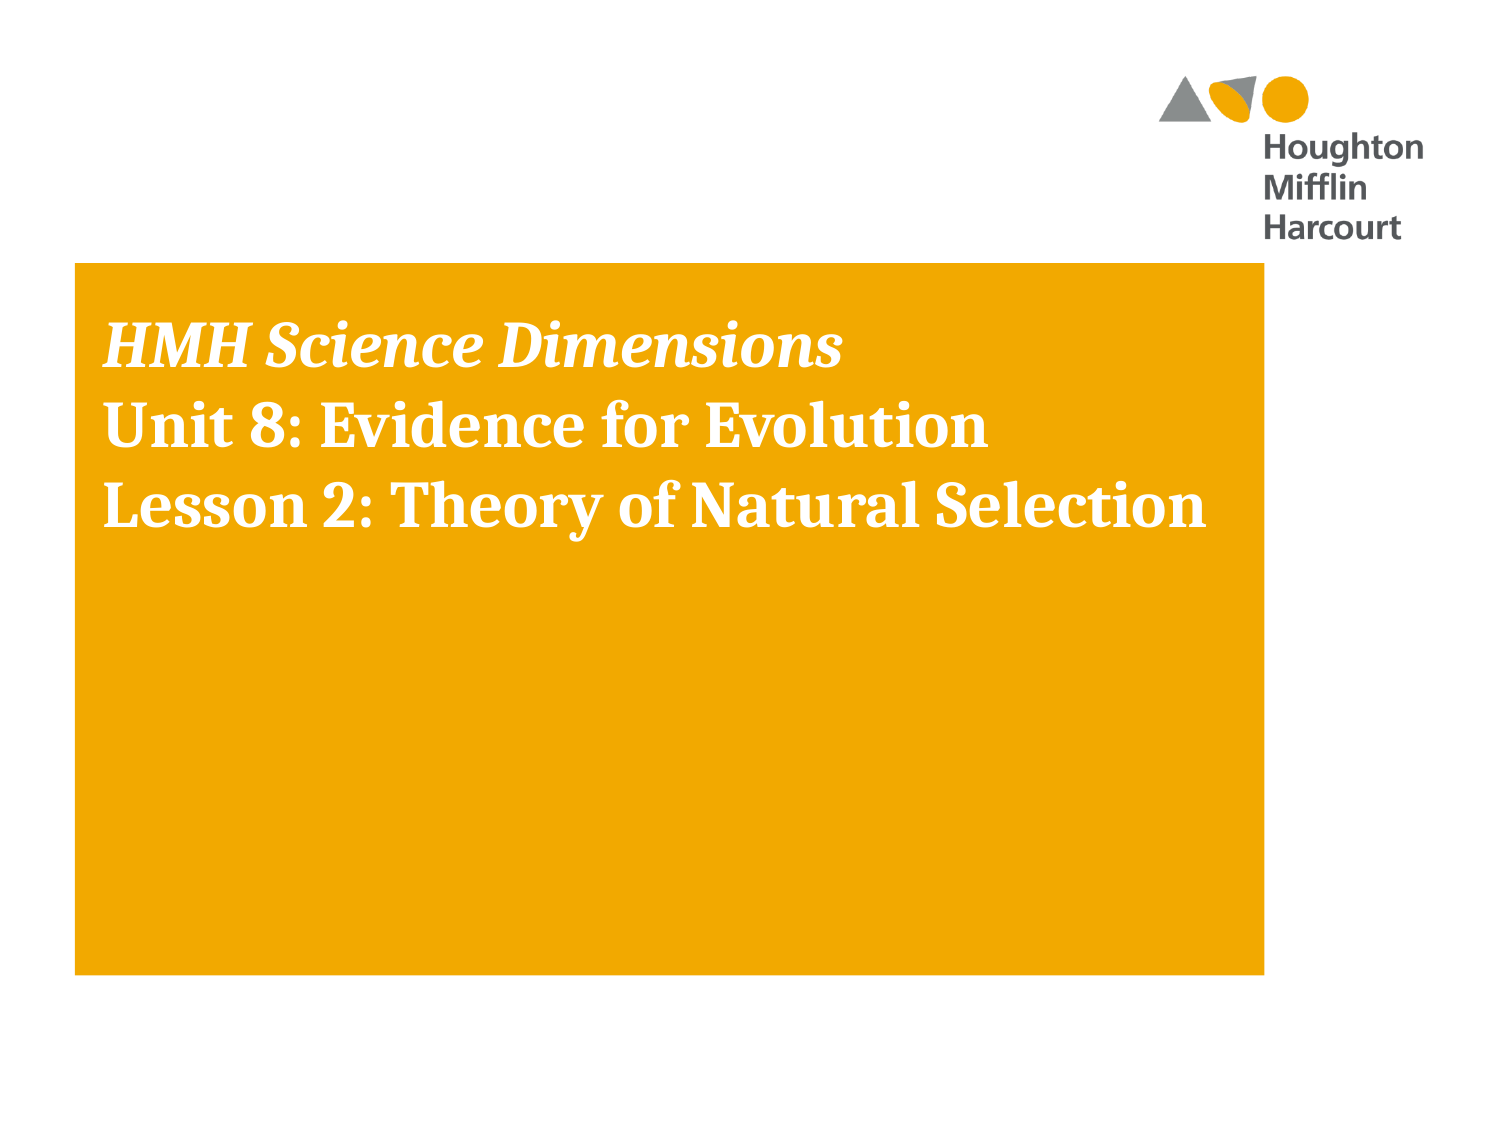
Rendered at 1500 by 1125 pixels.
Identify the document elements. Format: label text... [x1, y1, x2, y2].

subtitle HMH Science Dimensions Unit 8: Evidence for Evolution Lesson 2: Theory of Natural Selection [102, 293, 1302, 581]
picture [1155, 72, 1426, 243]
